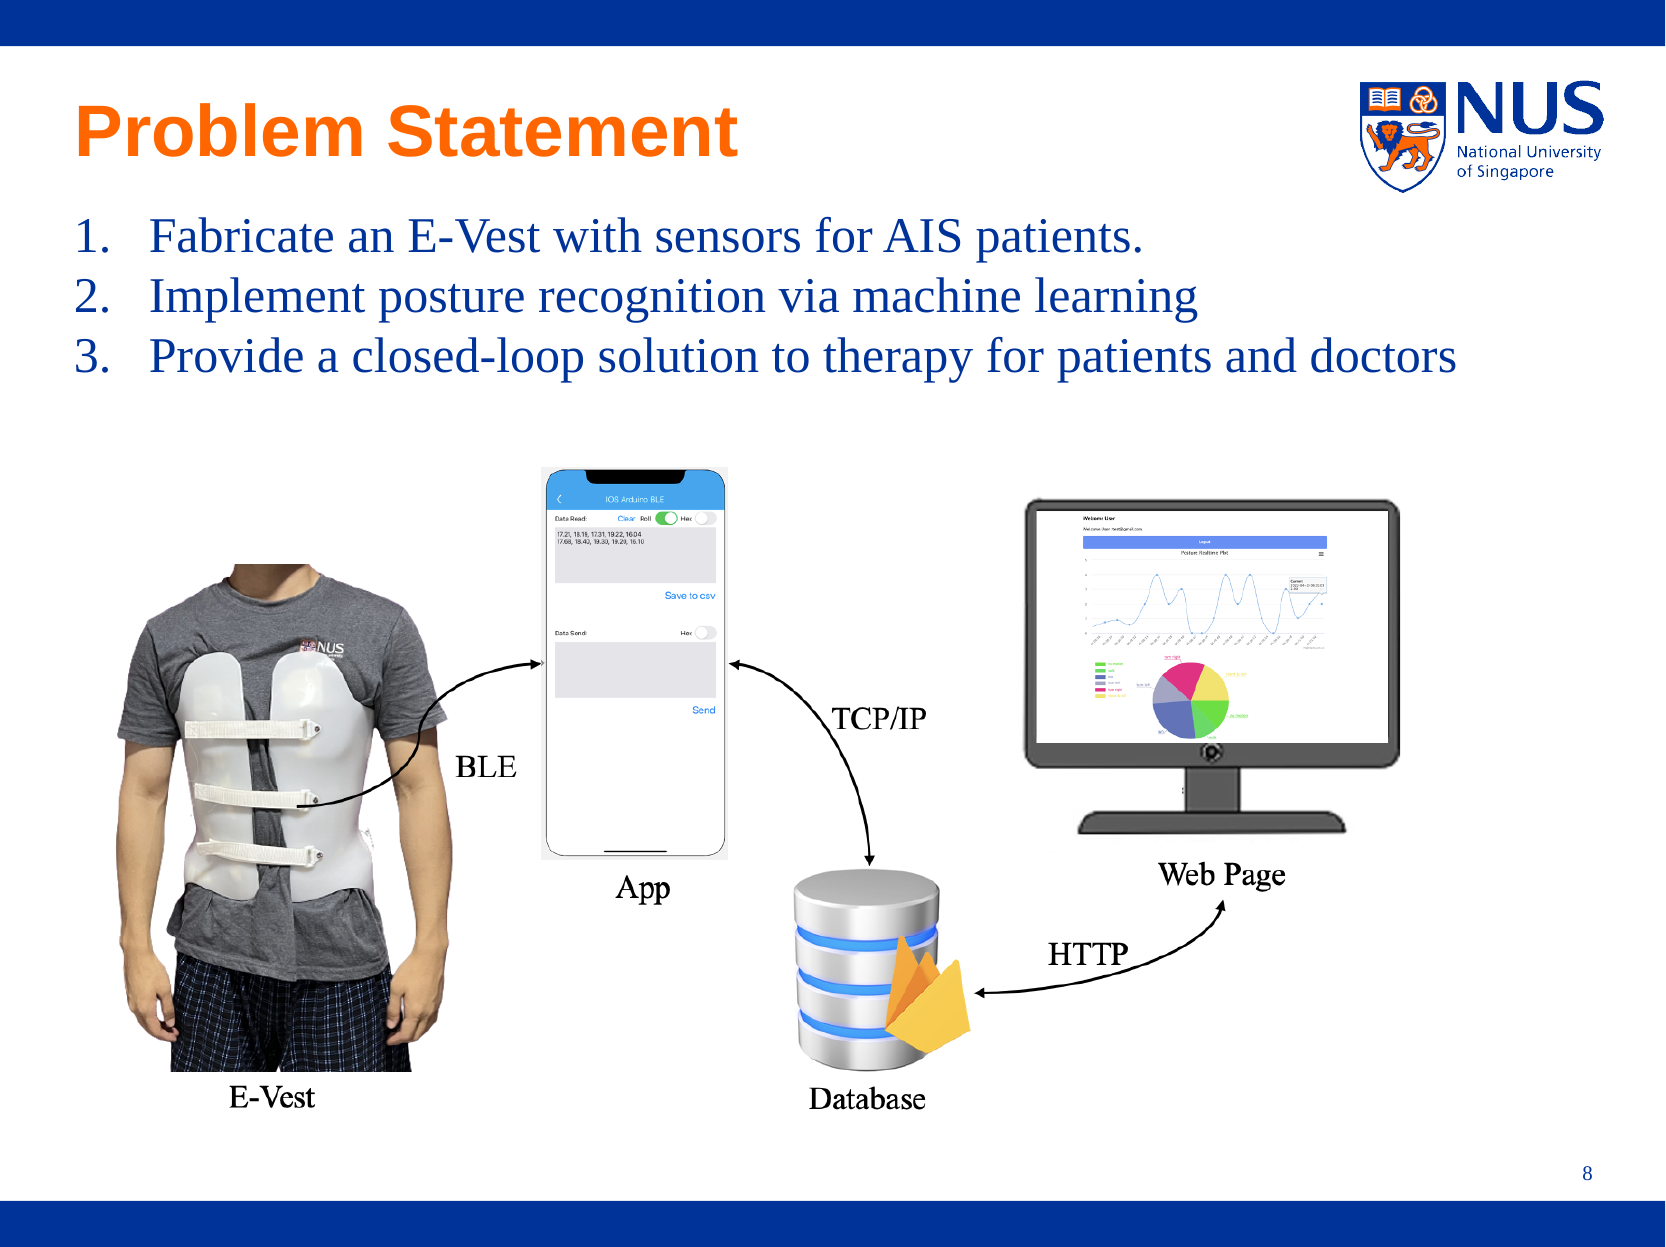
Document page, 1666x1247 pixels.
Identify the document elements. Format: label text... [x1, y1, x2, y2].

text_box Fabricate an E-Vest with sensors for AIS patients. Implement posture recognition via machine learning Provide a closed-loop solution to therapy for patients and doctors [58, 194, 1473, 390]
picture [1350, 70, 1615, 201]
title Problem Statement [57, 60, 1246, 195]
slide_number 8 [1262, 1150, 1610, 1235]
picture [53, 417, 1477, 1126]
